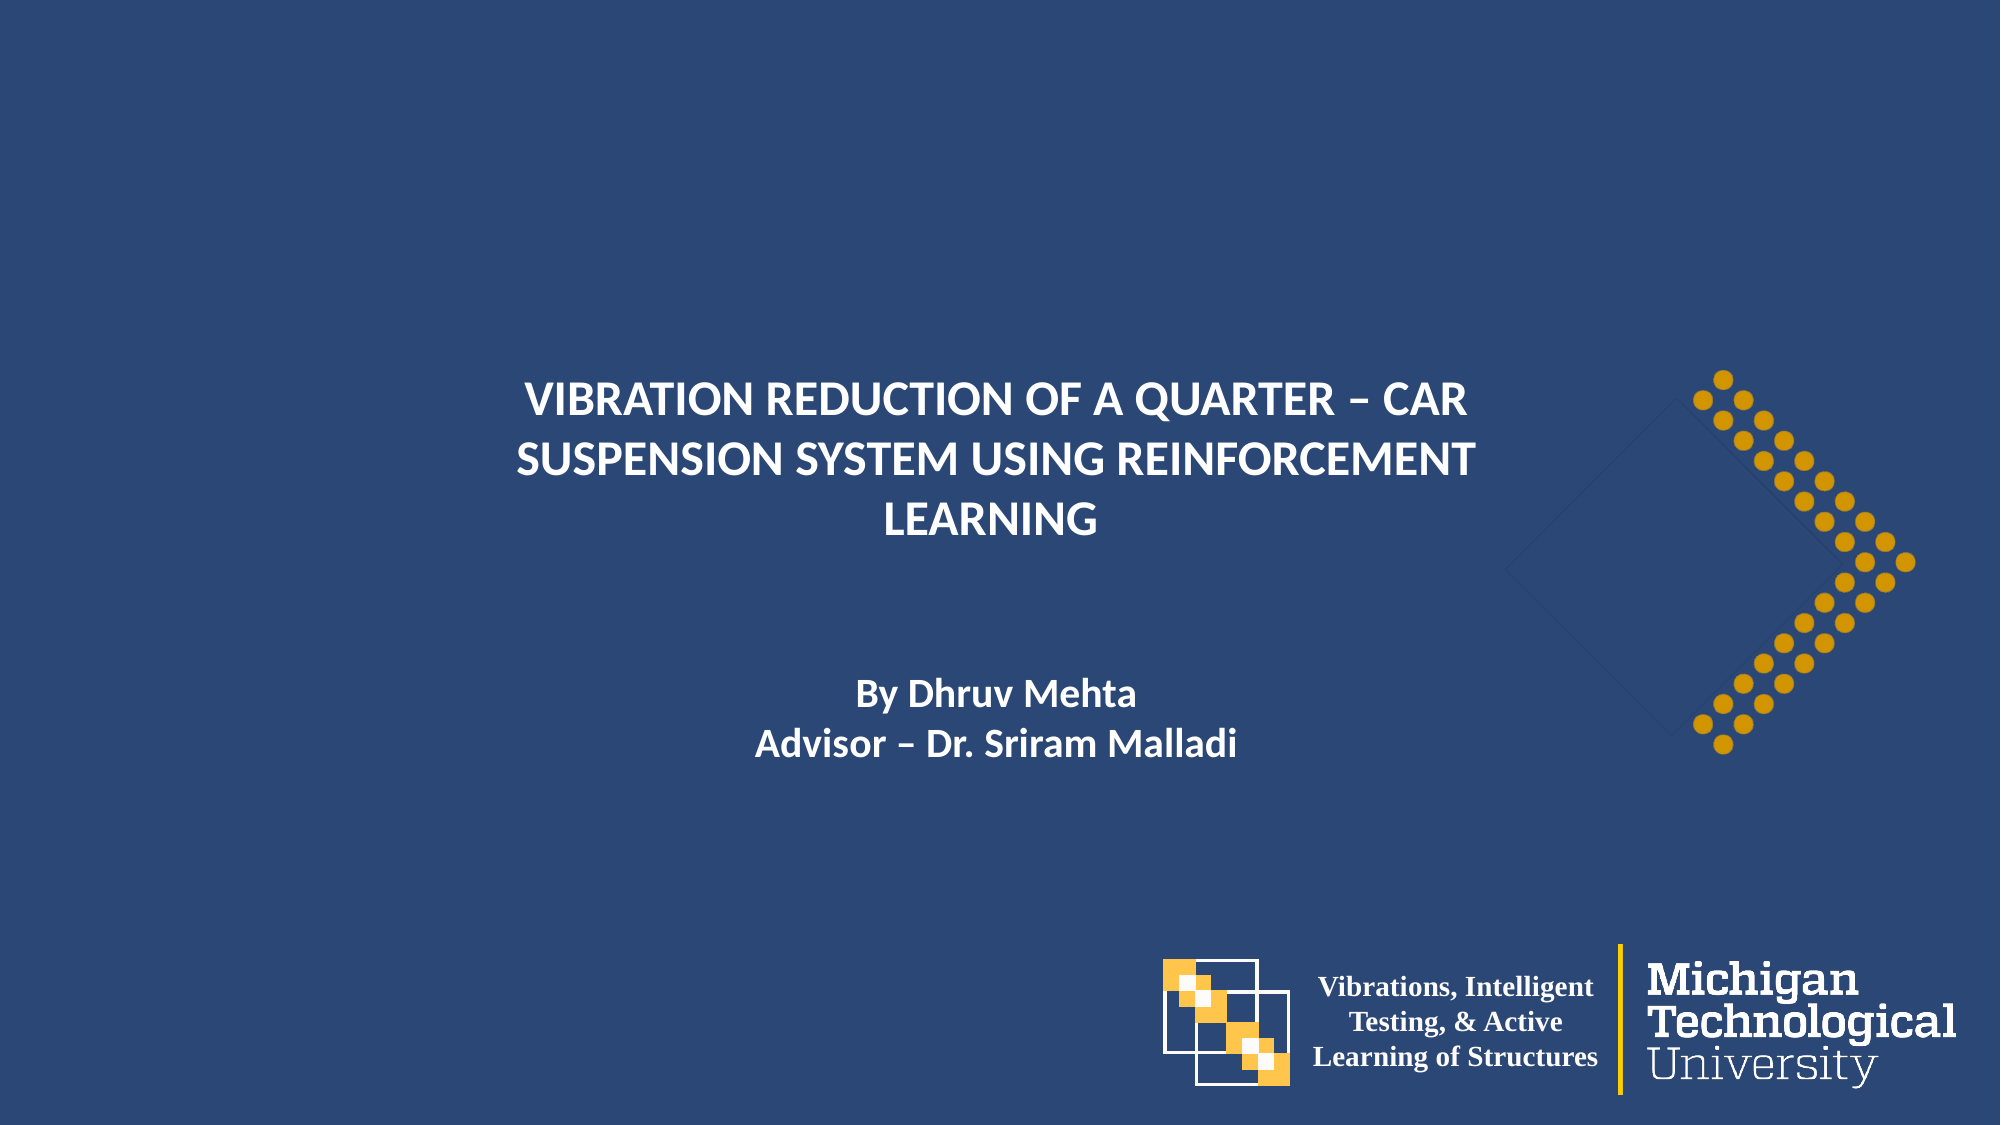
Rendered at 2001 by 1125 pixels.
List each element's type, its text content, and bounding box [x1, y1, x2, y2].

picture [1552, 359, 1926, 765]
text_box VIBRATION REDUCTION OF A QUARTER – CAR SUSPENSION SYSTEM USING REINFORCEMENT LEARNING By Dhruv Mehta Advisor – Dr. Sriram Malladi [441, 357, 1552, 773]
picture [1618, 944, 1956, 1095]
